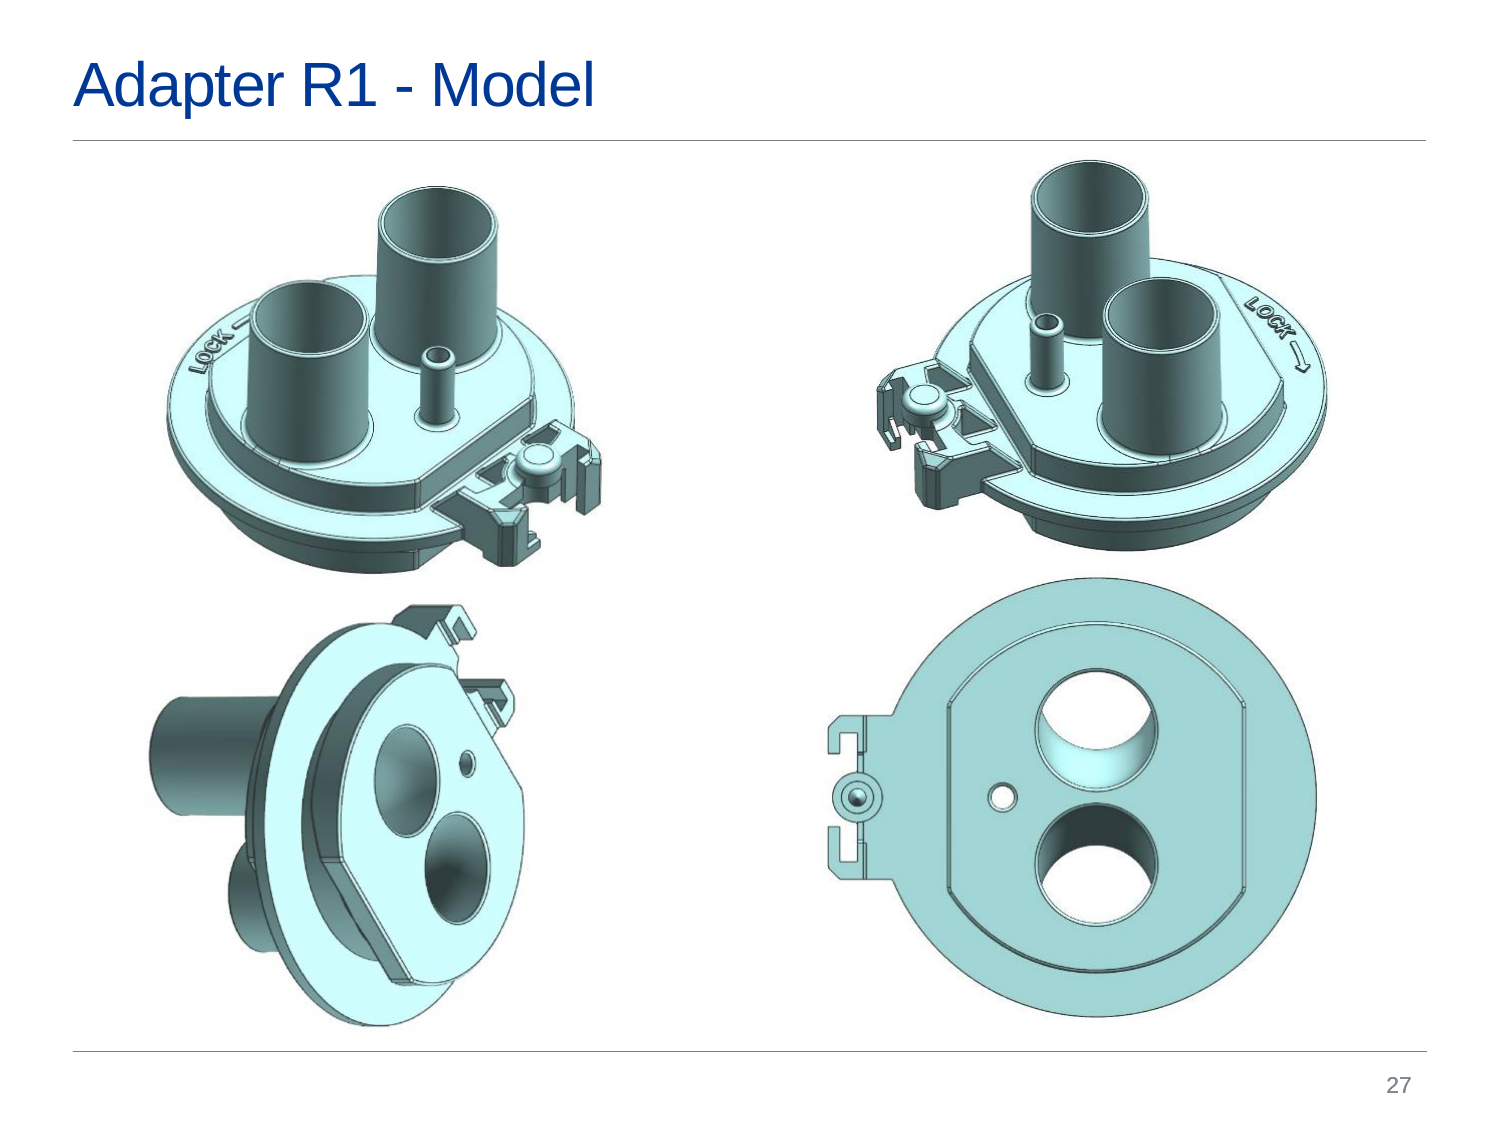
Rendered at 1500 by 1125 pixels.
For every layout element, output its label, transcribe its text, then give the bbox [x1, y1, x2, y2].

picture [868, 147, 1332, 558]
picture [820, 570, 1332, 1036]
title Adapter R1 - Model [73, 44, 1427, 119]
picture [115, 178, 632, 1035]
